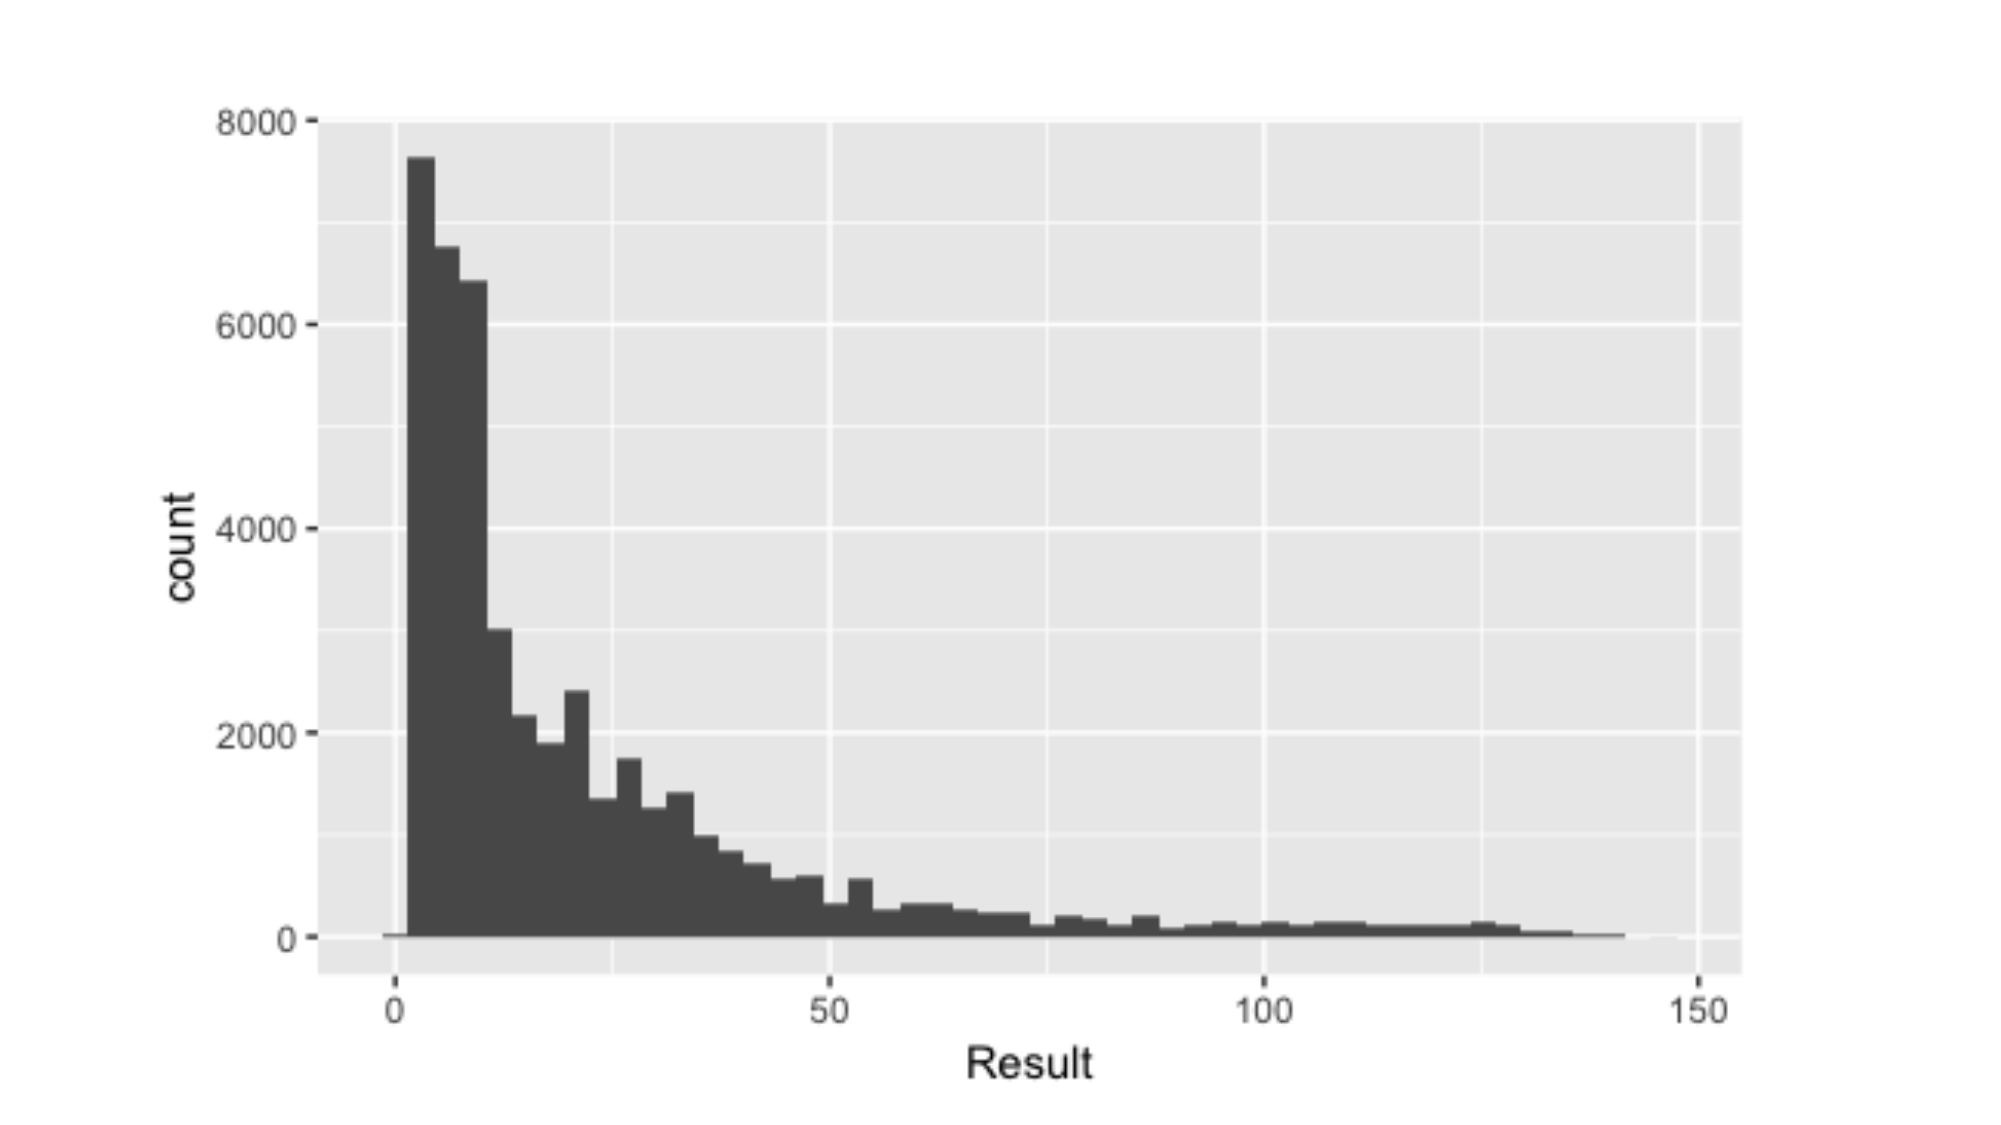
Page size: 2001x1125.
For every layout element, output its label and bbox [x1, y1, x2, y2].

picture [140, 98, 1766, 1102]
